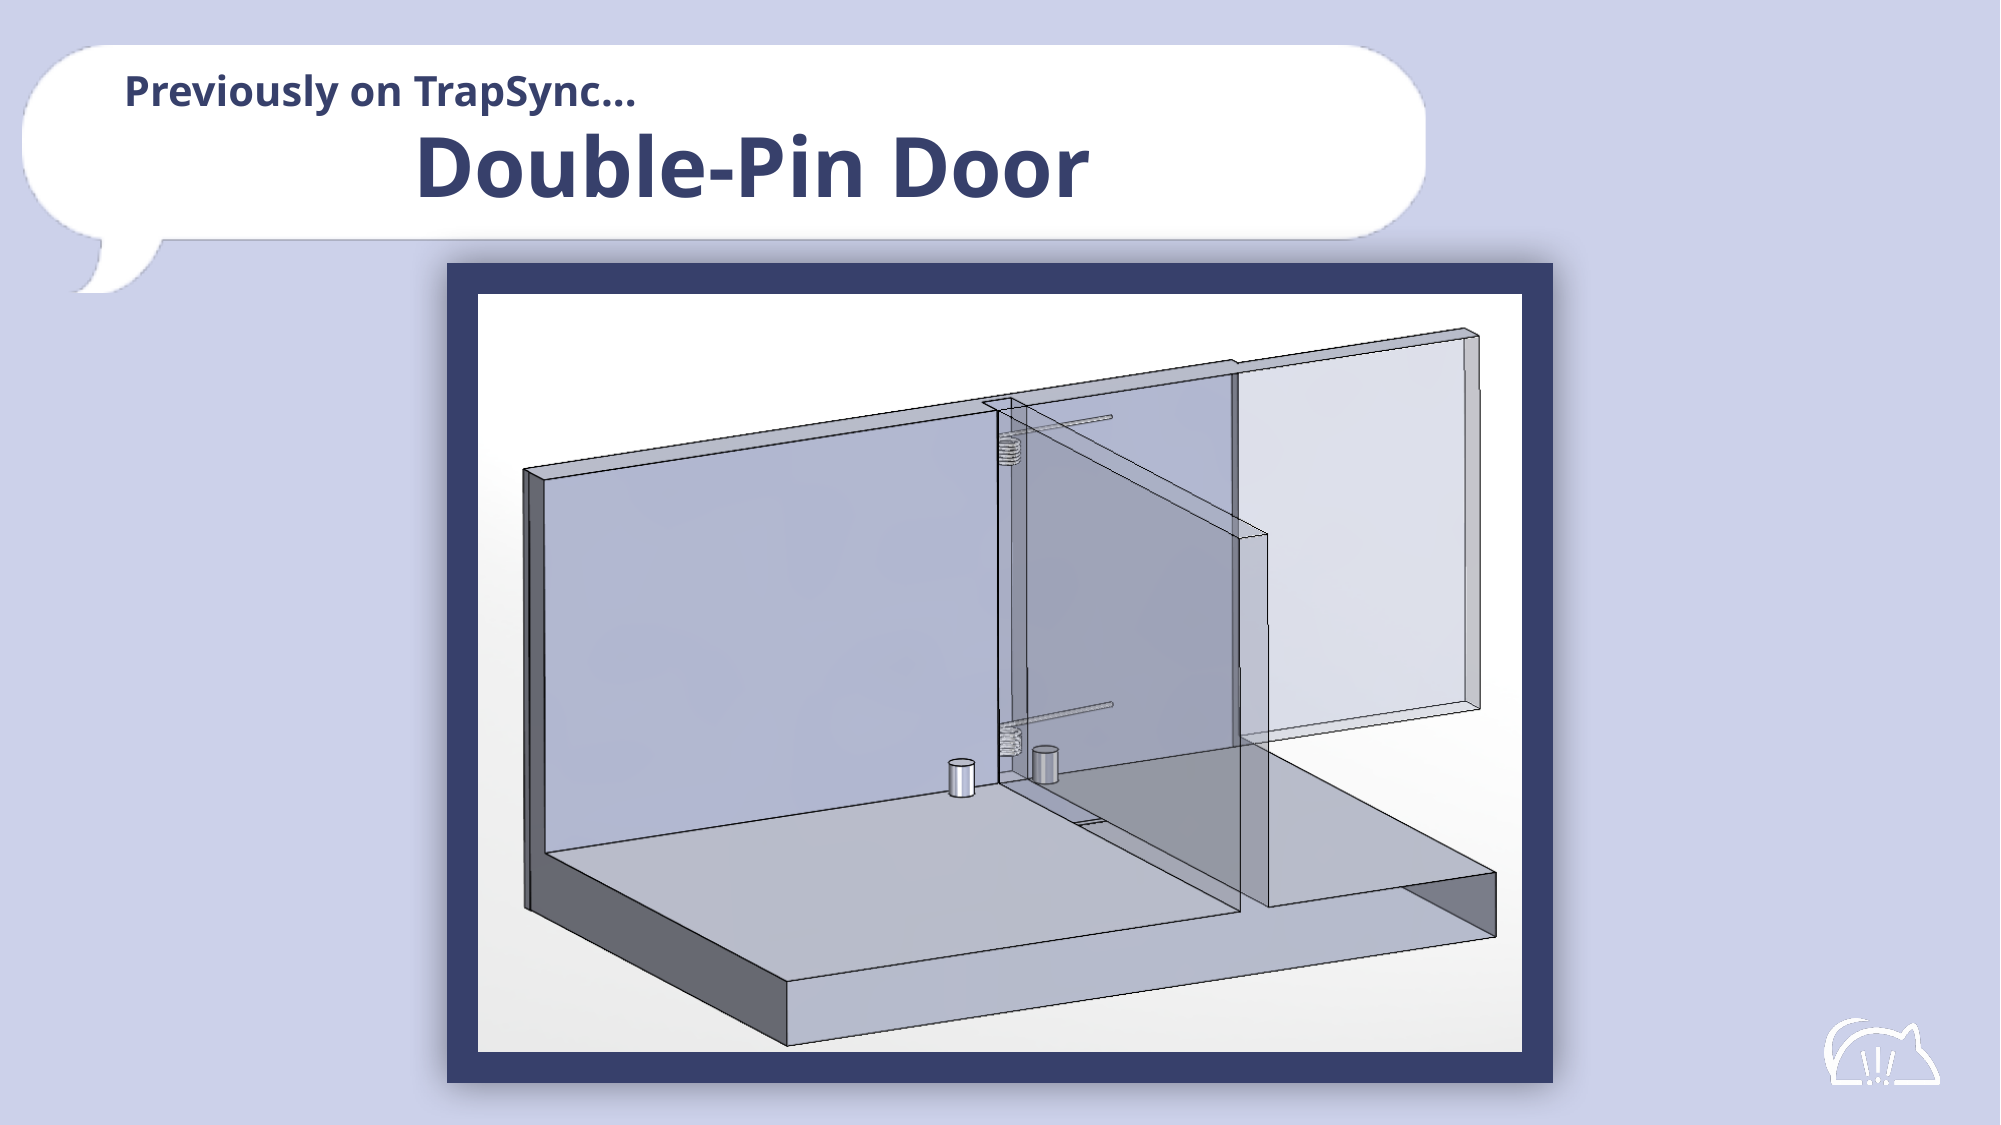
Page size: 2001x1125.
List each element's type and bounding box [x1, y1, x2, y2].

picture [21, 44, 1523, 1053]
picture [1823, 1018, 1941, 1086]
